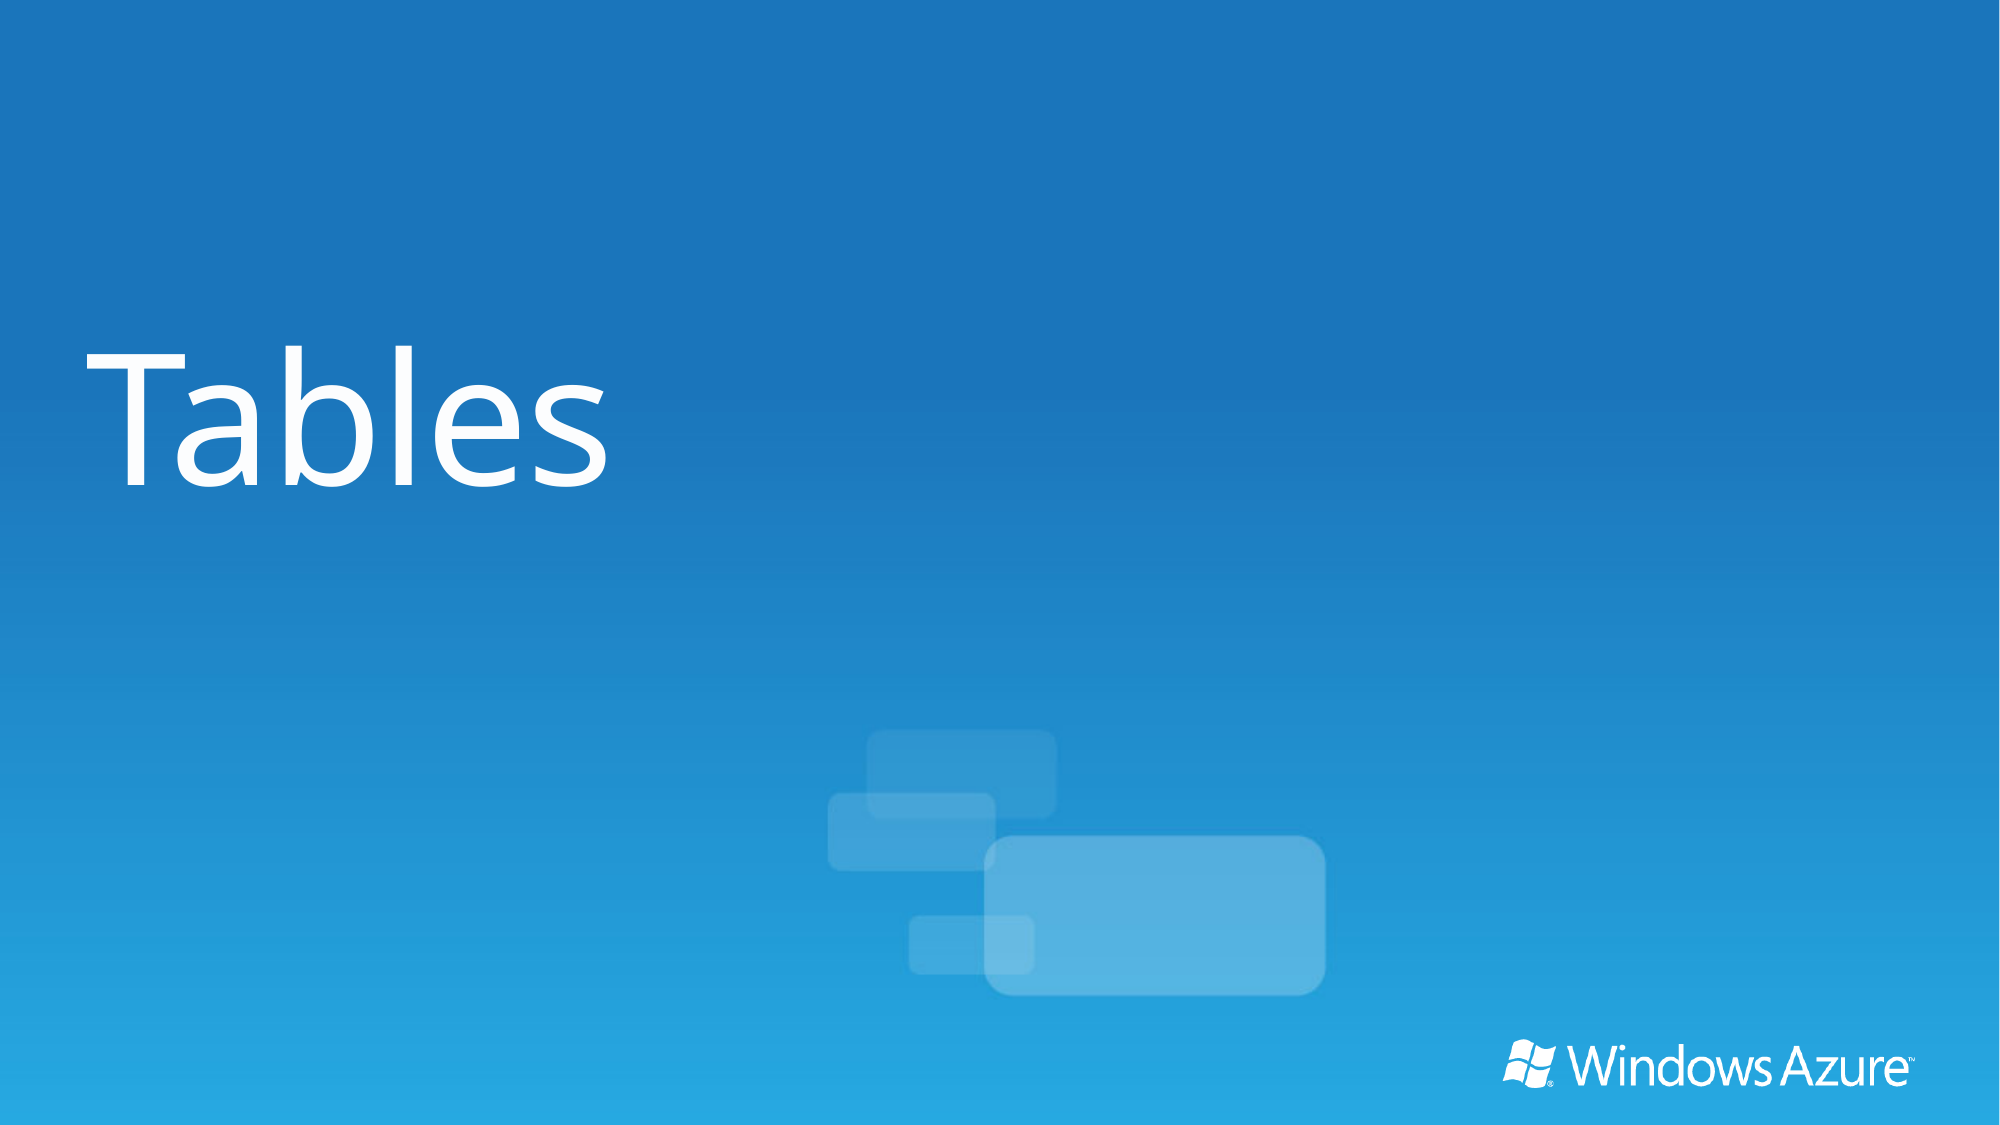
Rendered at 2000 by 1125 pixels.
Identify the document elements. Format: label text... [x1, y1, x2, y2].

picture [0, 0, 2000, 1125]
list Tables [85, 312, 1840, 539]
